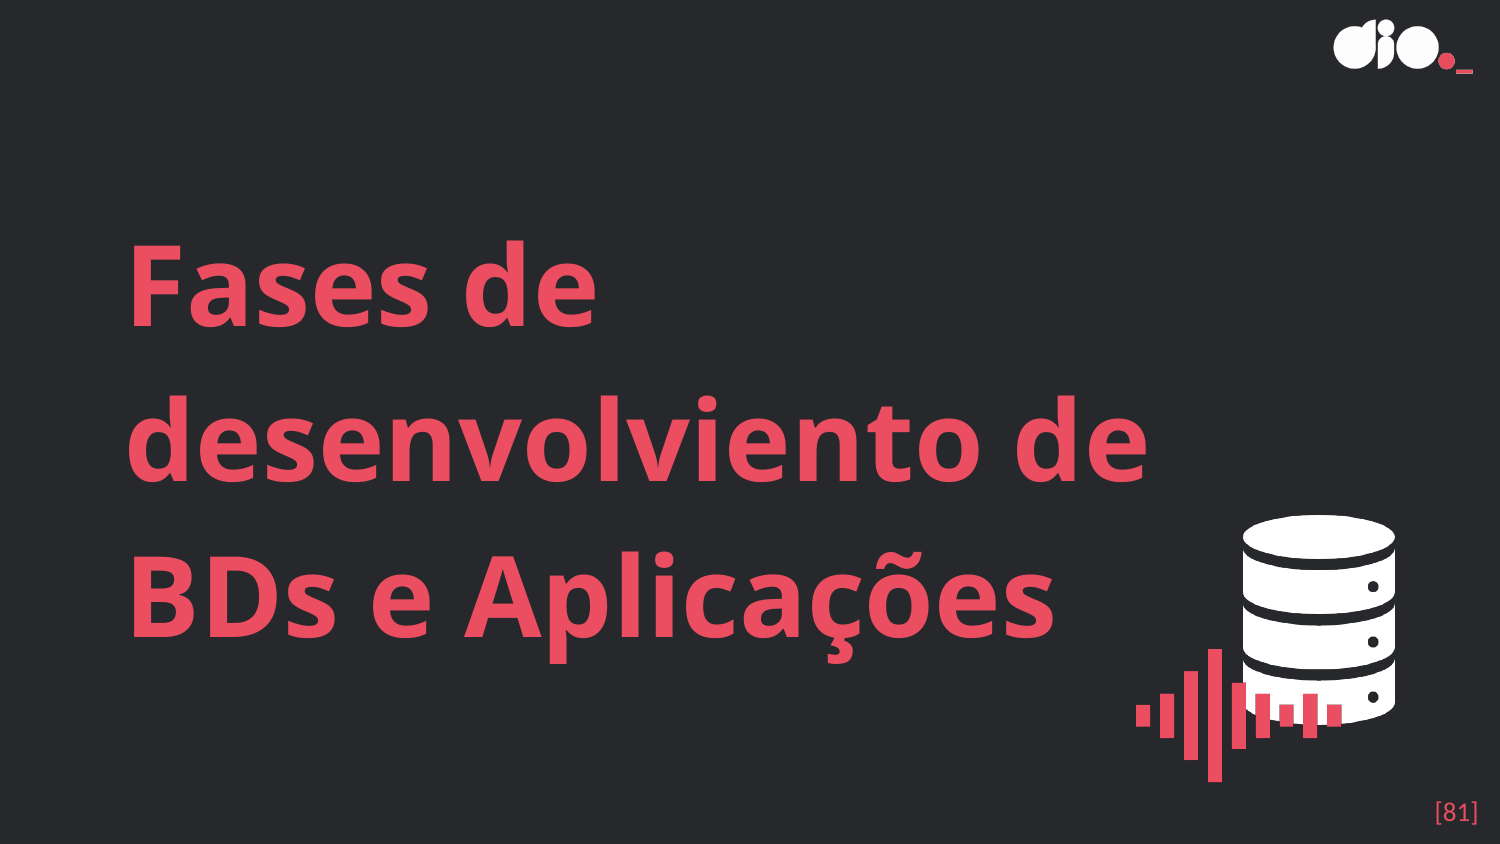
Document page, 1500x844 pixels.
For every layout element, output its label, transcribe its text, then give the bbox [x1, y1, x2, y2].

text_box Fases de desenvolviento de BDs e Aplicações [109, 179, 1376, 444]
slide_number [81] [1403, 779, 1494, 844]
picture [1124, 487, 1450, 830]
picture [1332, 19, 1474, 75]
